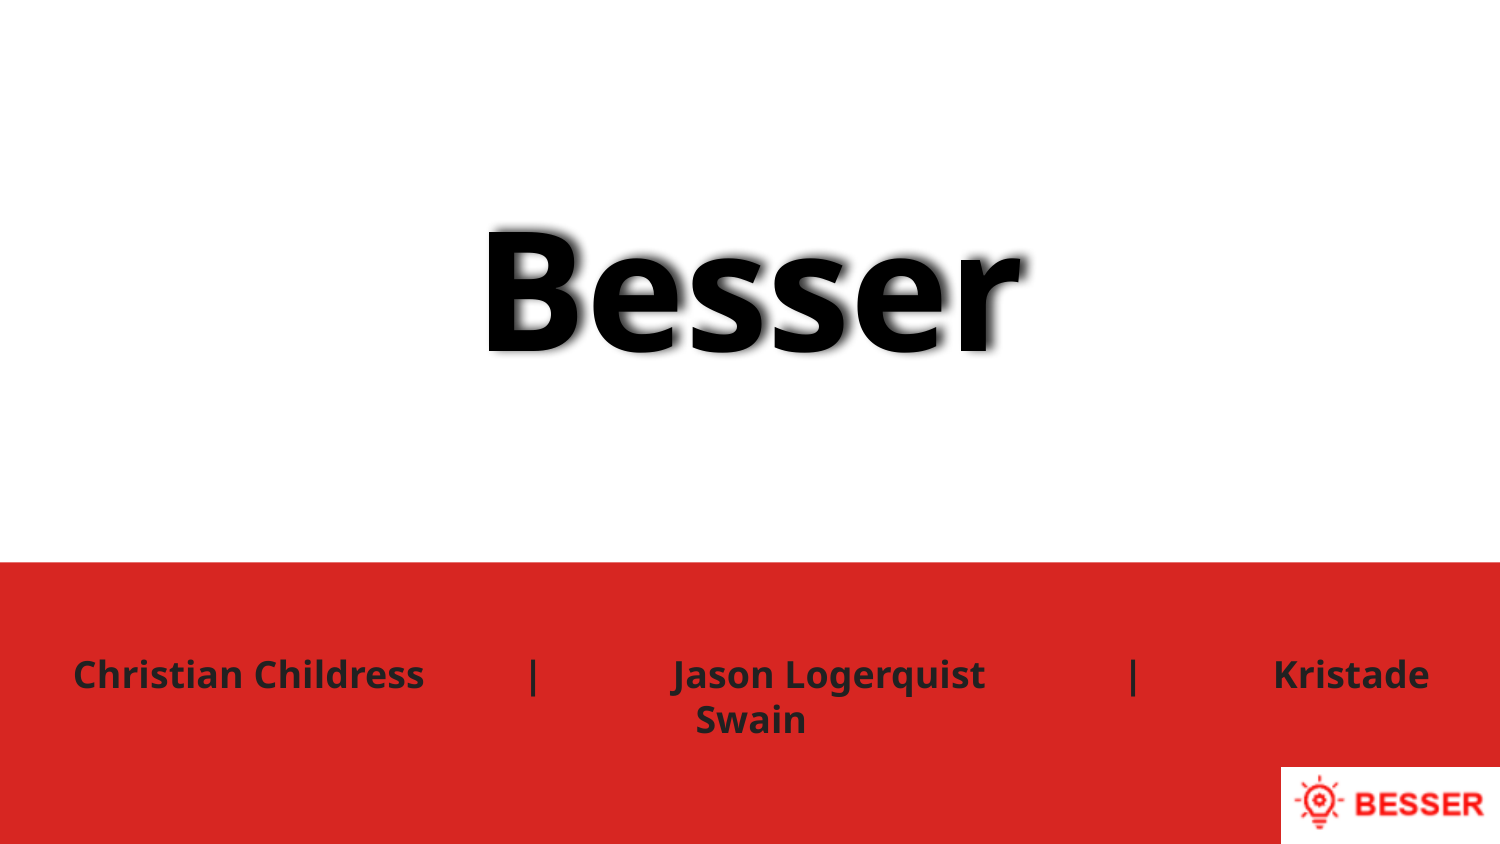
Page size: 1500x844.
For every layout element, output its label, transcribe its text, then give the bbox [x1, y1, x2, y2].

picture [1280, 766, 1500, 844]
subtitle Christian Childress | Jason Logerquist | Kristade Swain [14, 638, 1489, 755]
title Besser [51, 64, 1449, 506]
